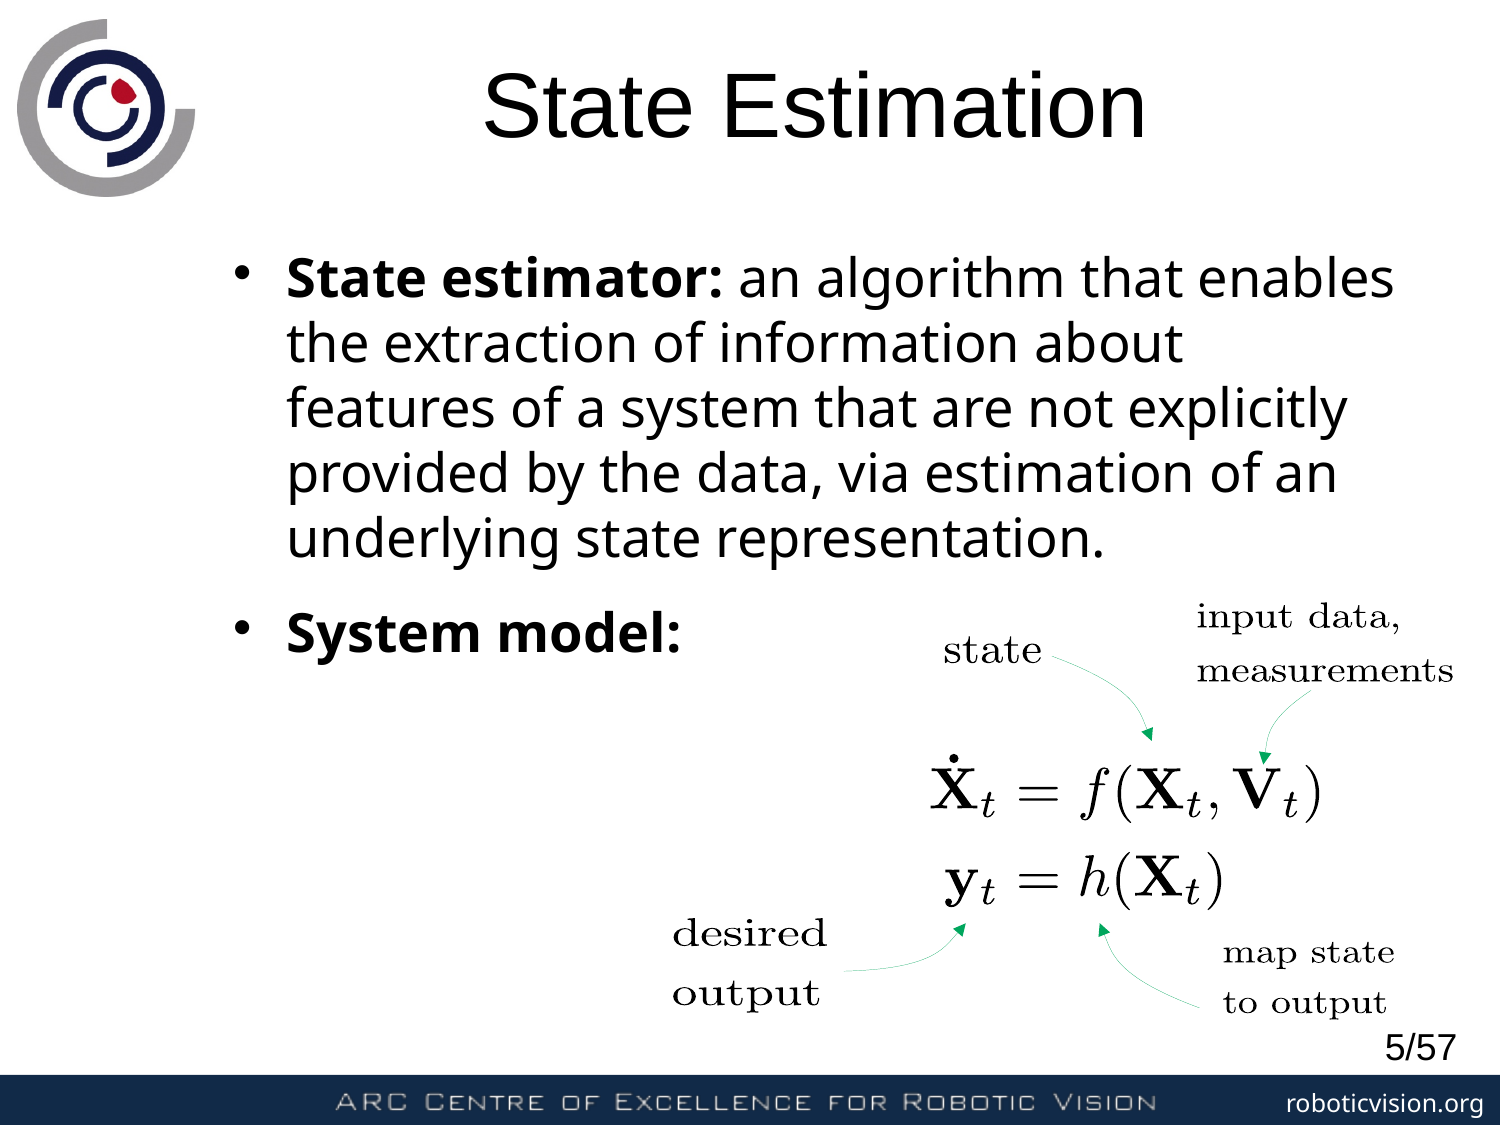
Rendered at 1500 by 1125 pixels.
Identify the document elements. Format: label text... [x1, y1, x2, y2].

text_box 5/57 [1370, 1015, 1500, 1073]
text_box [944, 636, 1041, 664]
text_box State Estimation [206, 7, 1425, 195]
picture [17, 19, 197, 197]
picture [315, 1058, 1185, 1125]
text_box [1197, 602, 1453, 683]
text_box [1051, 656, 1153, 741]
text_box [672, 917, 827, 1013]
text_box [930, 753, 1320, 911]
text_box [1222, 941, 1394, 1020]
text_box [843, 923, 966, 972]
text_box State estimator: an algorithm that enables the extraction of information about features of a system that are not explicitly provided by the data, via estimation of an underlying state representation. System model: [200, 236, 1419, 1052]
text_box [1265, 690, 1312, 752]
text_box [1098, 923, 1200, 1008]
